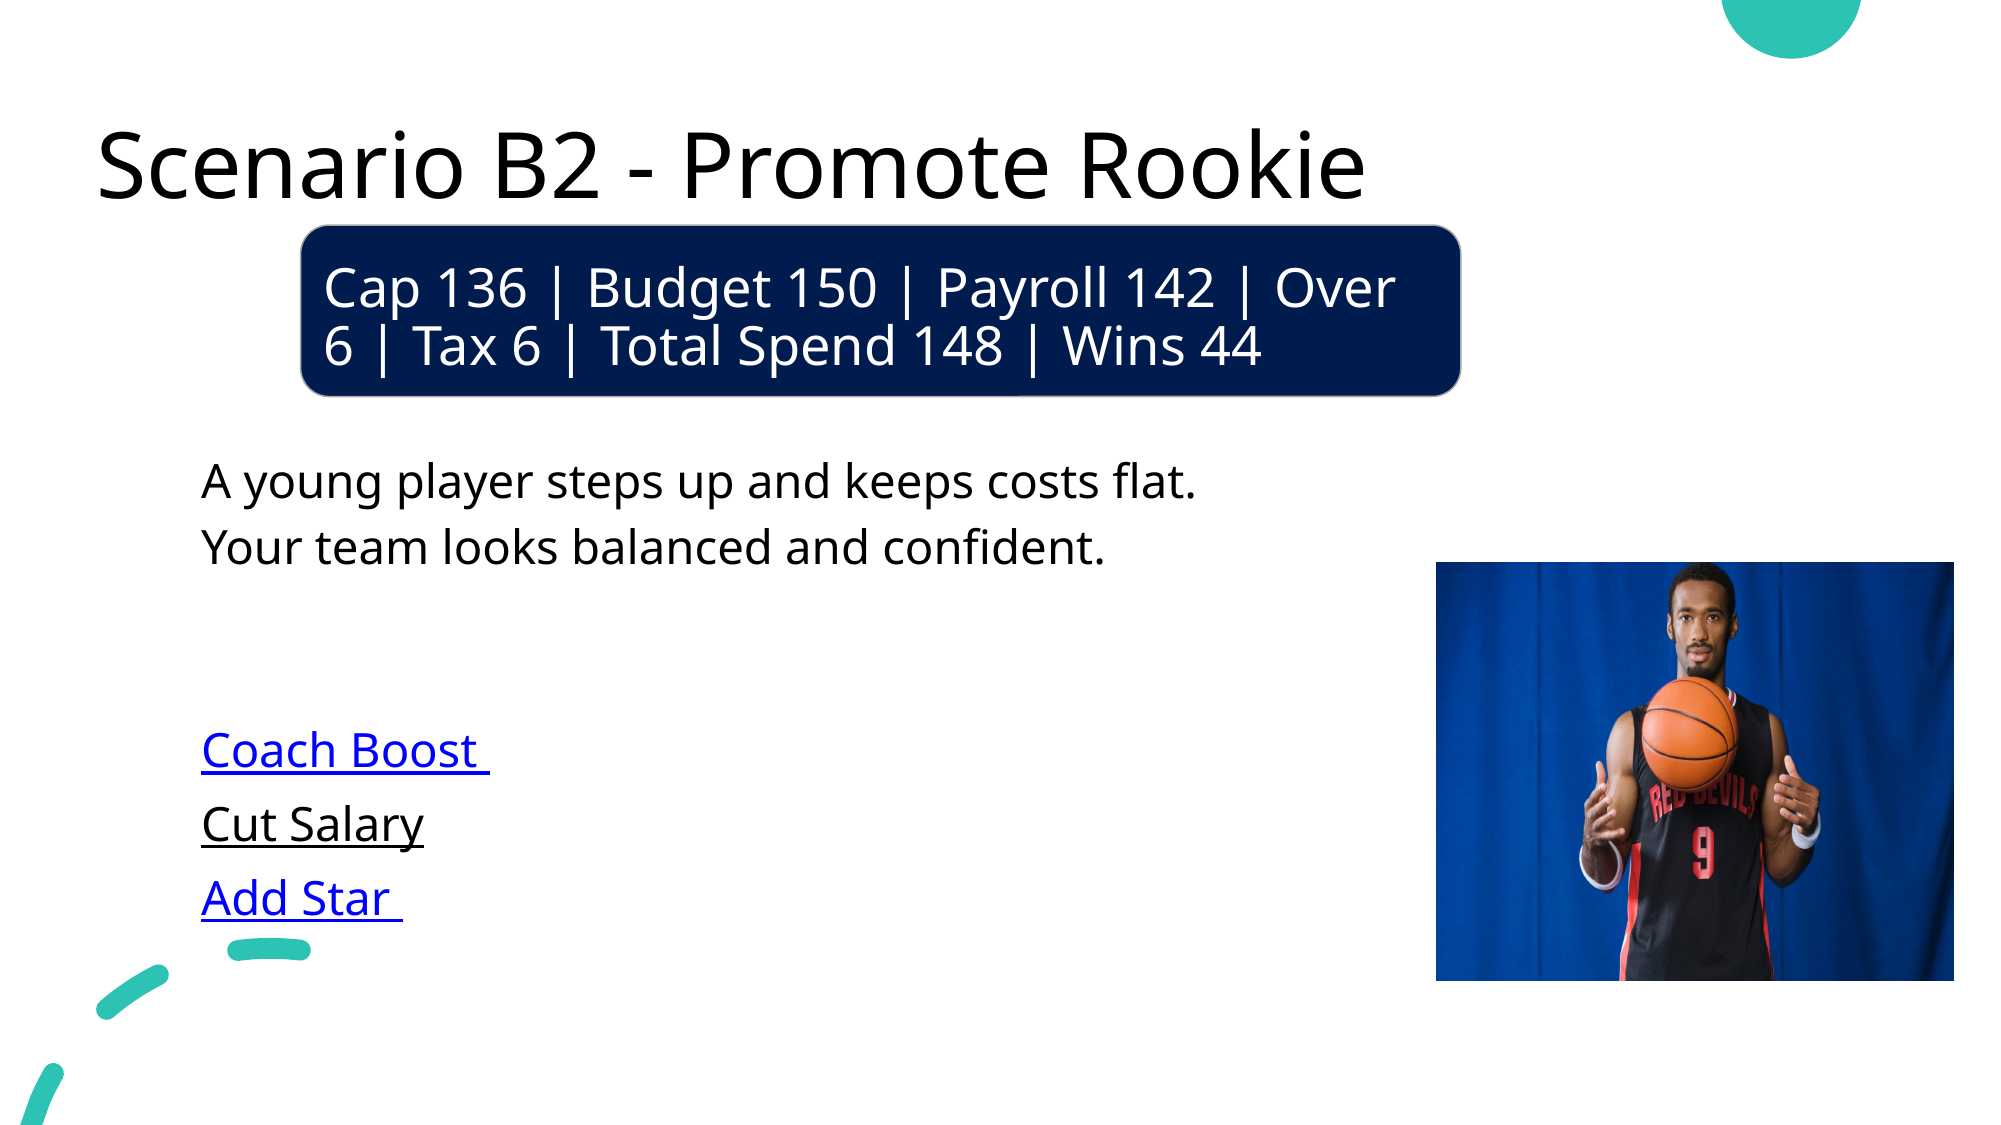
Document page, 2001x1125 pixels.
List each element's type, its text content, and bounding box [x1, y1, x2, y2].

picture [1435, 562, 1955, 981]
list A young player steps up and keeps costs flat. Your team looks balanced and confident. Coach Boost Cut Salary Add Star [193, 313, 1806, 947]
title Scenario B2 - Promote Rookie [88, 59, 1814, 278]
text_box Cap 136 | Budget 150 | Payroll 142 | Over 6 | Tax 6 | Total Spend 148 | Wins 44 [300, 225, 1461, 397]
